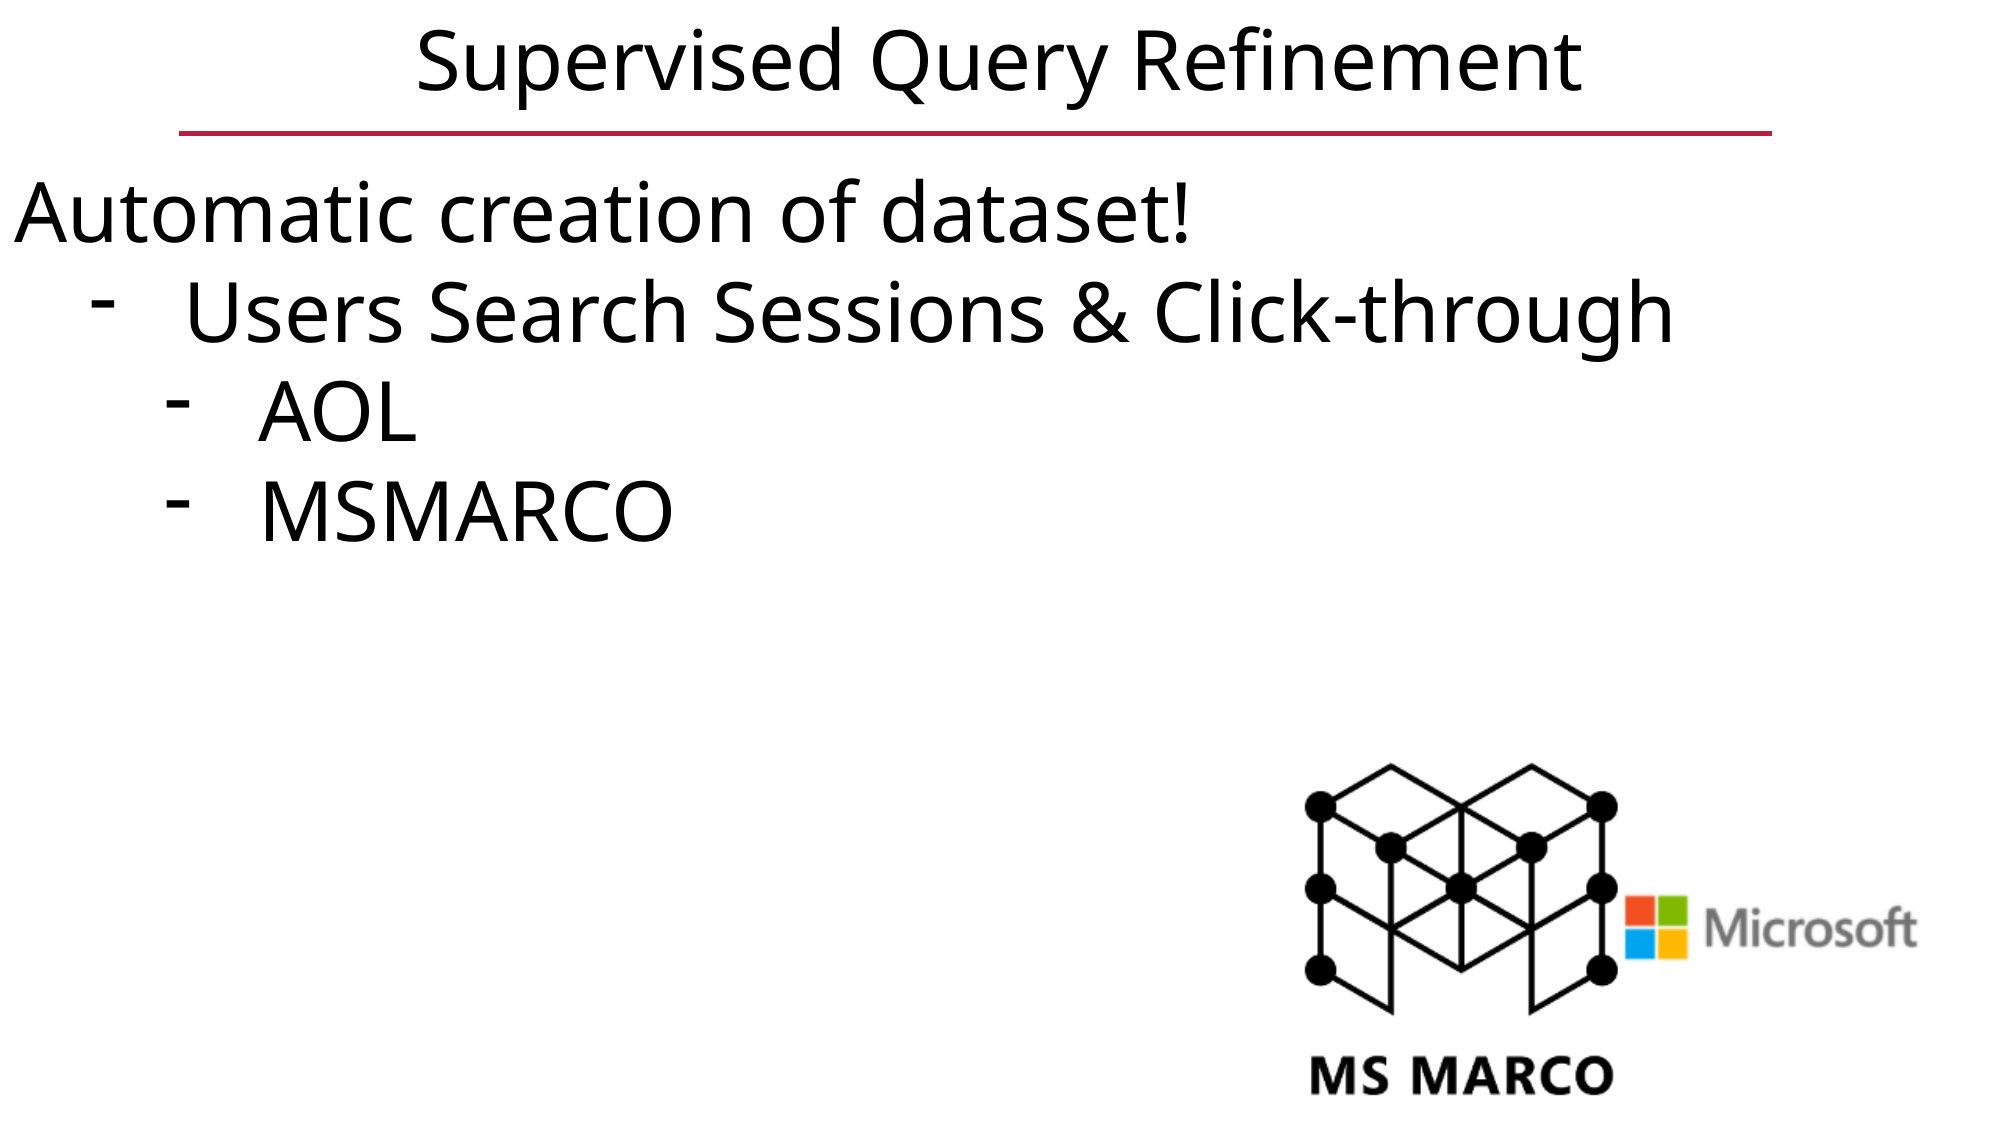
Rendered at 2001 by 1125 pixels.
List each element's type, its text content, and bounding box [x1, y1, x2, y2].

text_box Automatic creation of dataset! Users Search Sessions & Click-through AOL MSMARCO [0, 151, 2000, 566]
picture [1263, 757, 1937, 1125]
text_box Supervised Query Refinement [0, 0, 2000, 115]
